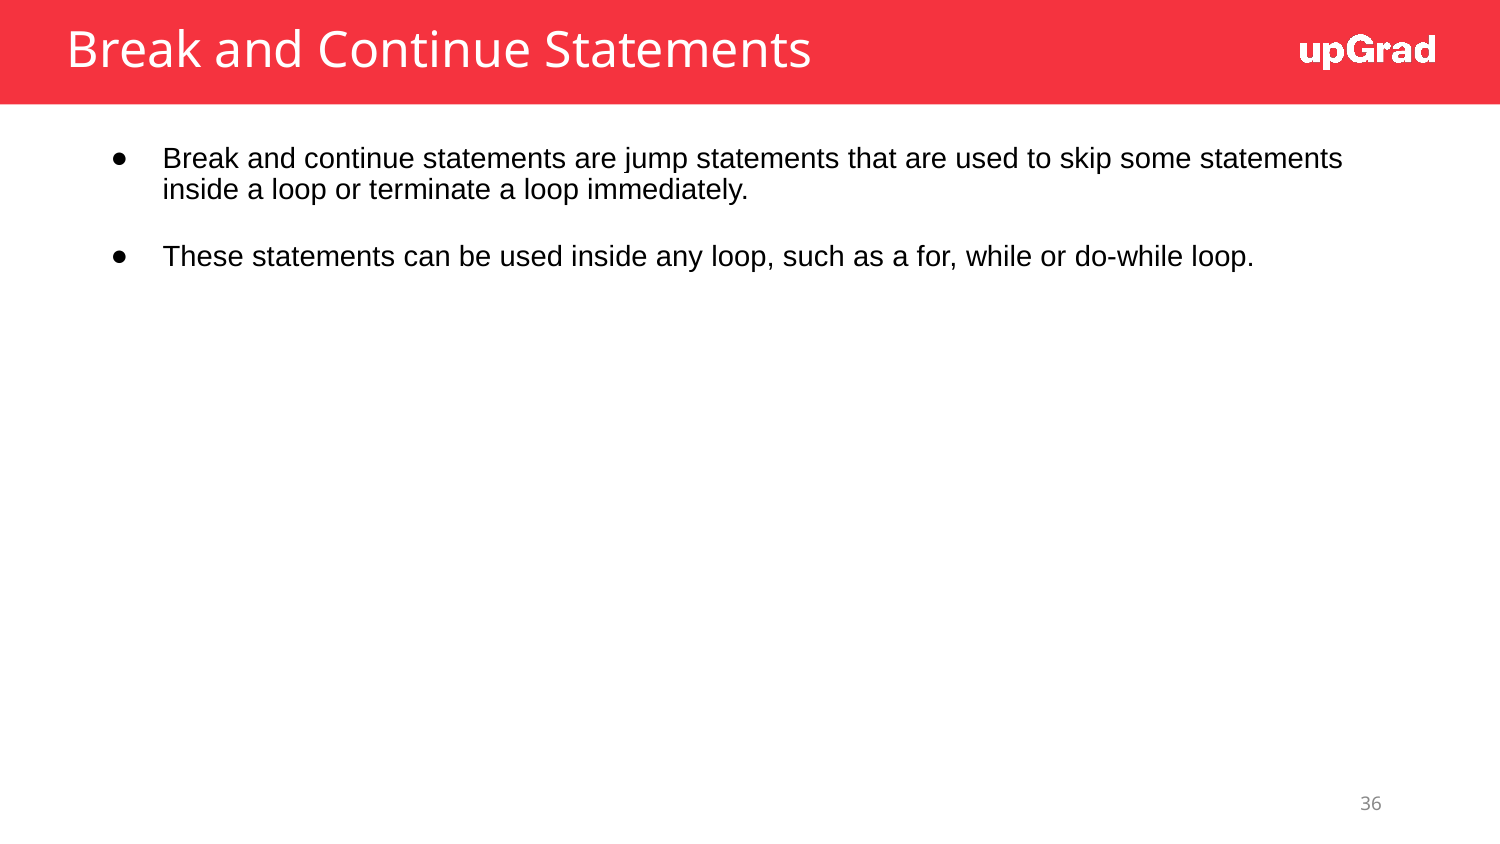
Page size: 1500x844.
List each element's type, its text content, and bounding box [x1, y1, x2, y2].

slide_number ‹#› [1059, 782, 1397, 827]
picture [1300, 34, 1435, 70]
title Break and Continue Statements [51, 20, 854, 83]
list Break and continue statements are jump statements that are used to skip some statements inside a loop or terminate a loop immediately. These statements can be used inside any loop, such as a for, while or do-while loop. [72, 135, 1406, 728]
